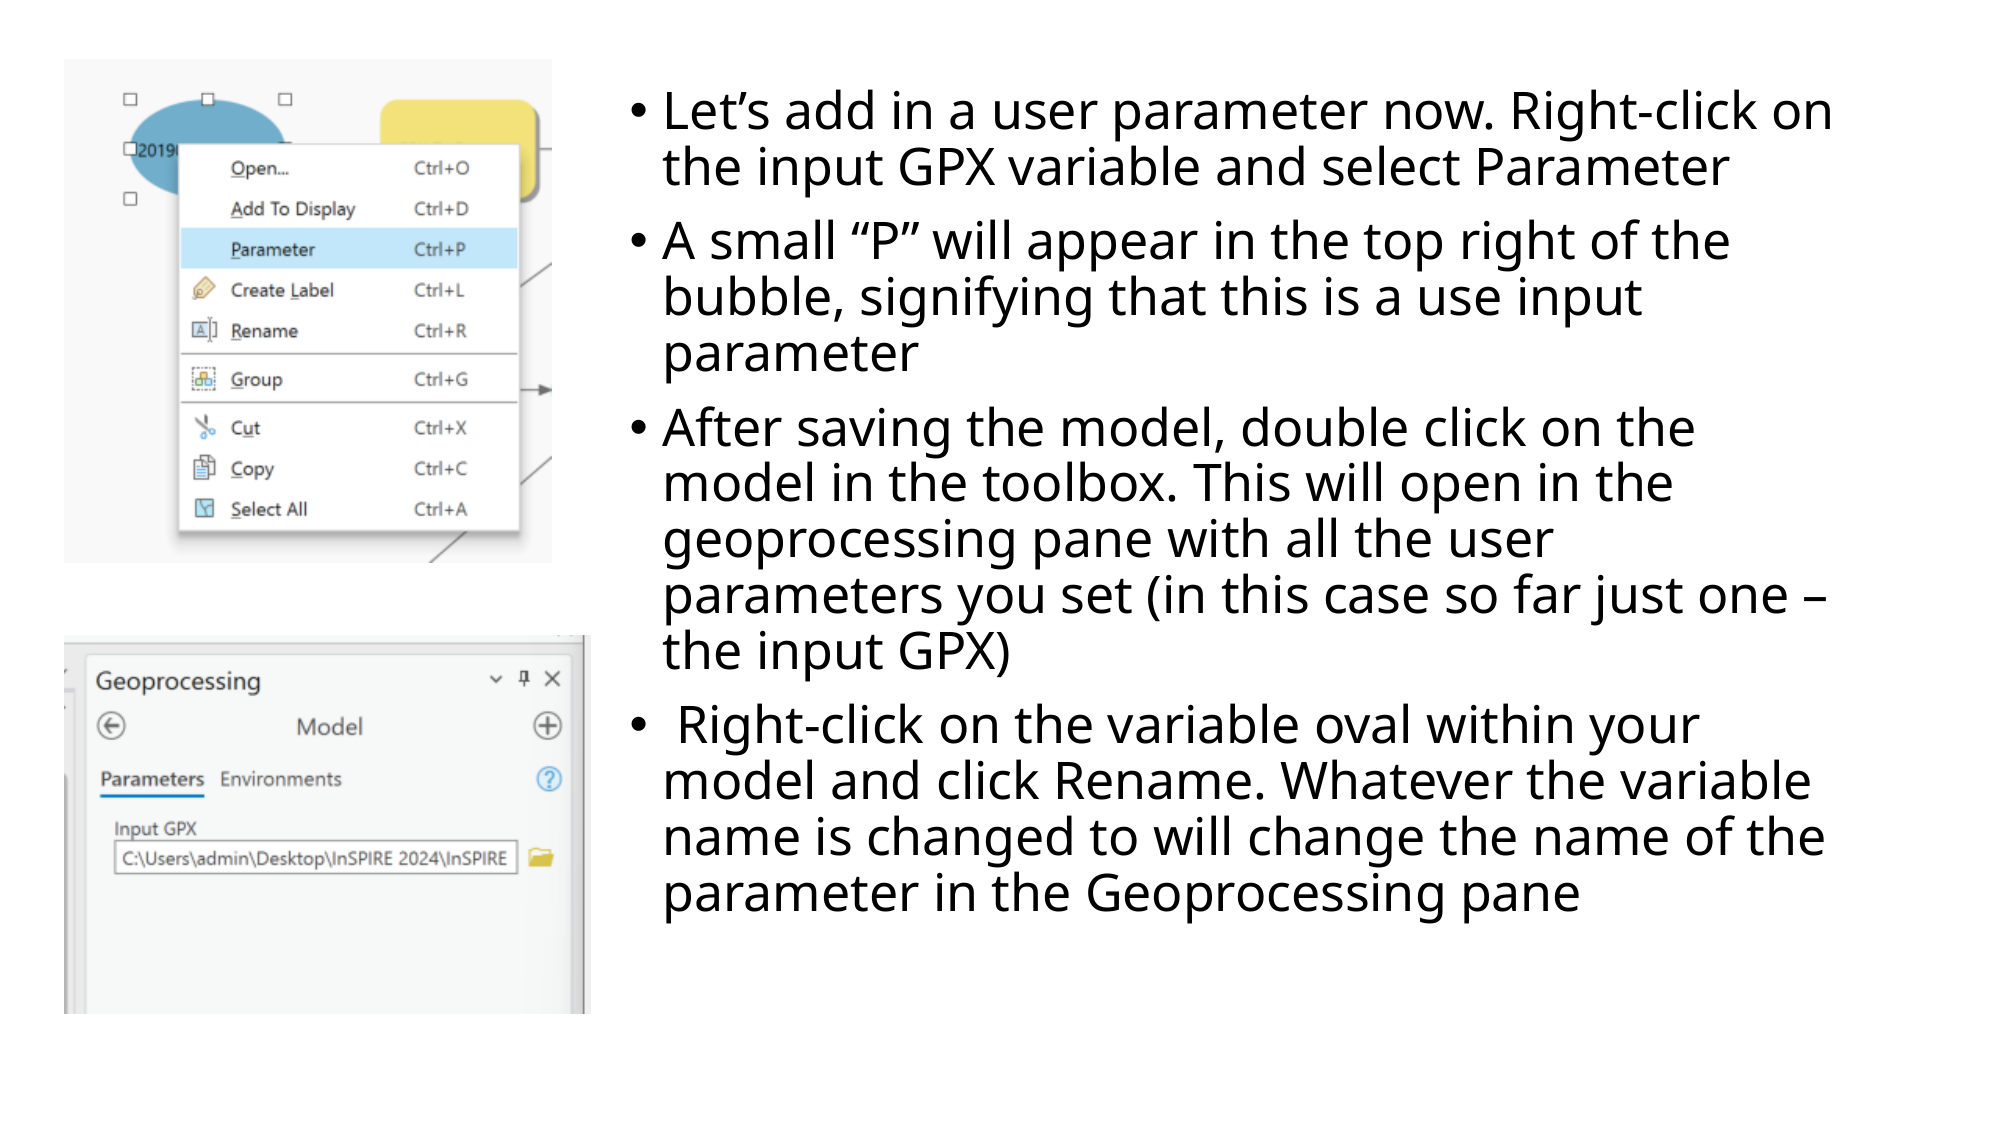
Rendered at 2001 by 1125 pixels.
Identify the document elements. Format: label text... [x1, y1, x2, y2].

list Let’s add in a user parameter now. Right-click on the input GPX variable and select Parameter A small “P” will appear in the top right of the bubble, signifying that this is a use input parameter After saving the model, double click on the model in the toolbox. This will open in the geoprocessing pane with all the user parameters you set (in this case so far just one – the input GPX) Right-click on the variable oval within your model and click Rename. Whatever the variable name is changed to will change the name of the parameter in the Geoprocessing pane [614, 77, 1863, 1014]
picture [63, 58, 553, 563]
picture [63, 634, 592, 1014]
